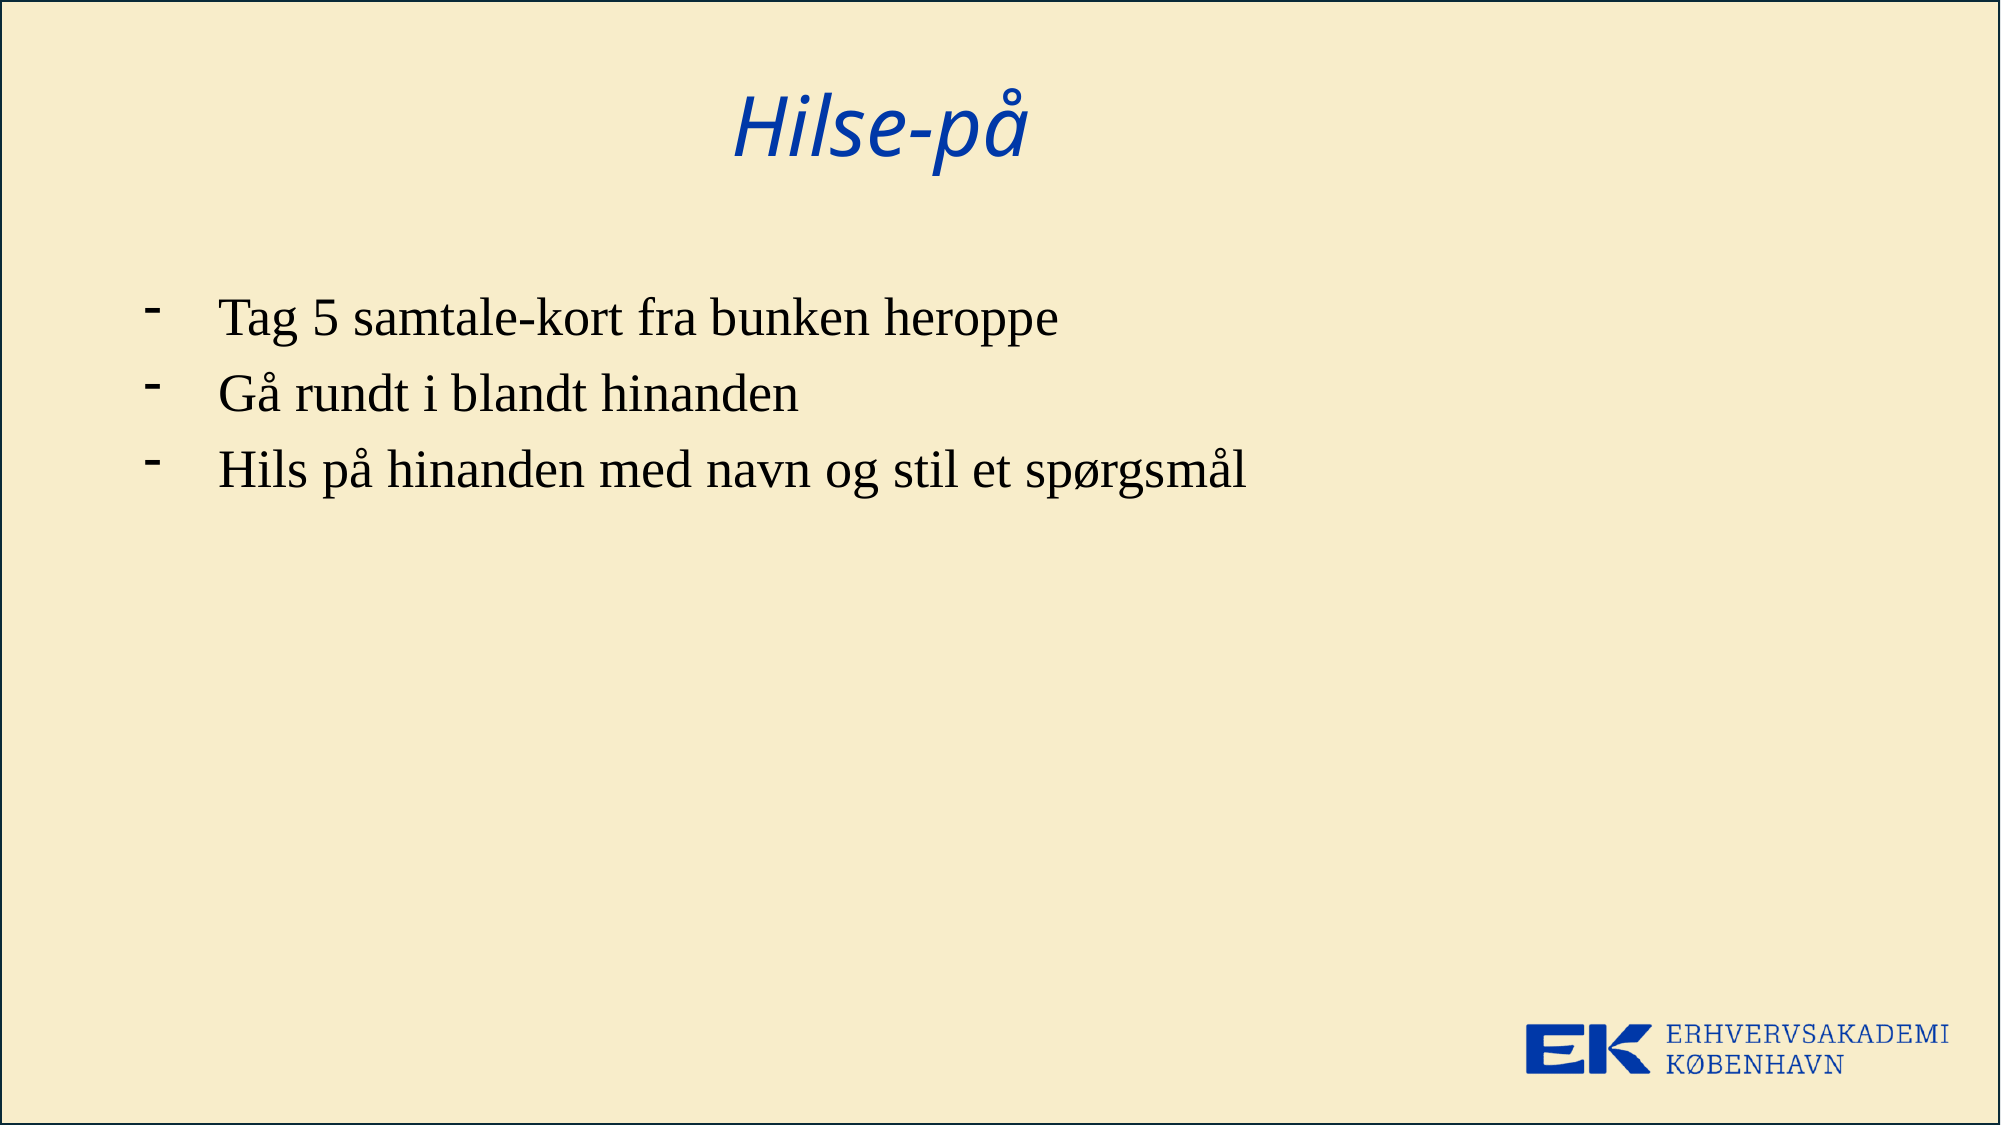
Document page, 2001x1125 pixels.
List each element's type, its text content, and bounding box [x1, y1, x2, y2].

text_box Tag 5 samtale-kort fra bunken heroppe Gå rundt i blandt hinanden Hils på hinanden med navn og stil et spørgsmål [128, 273, 1907, 952]
picture [1477, 975, 1997, 1122]
title Hilse-på [716, 20, 1225, 239]
